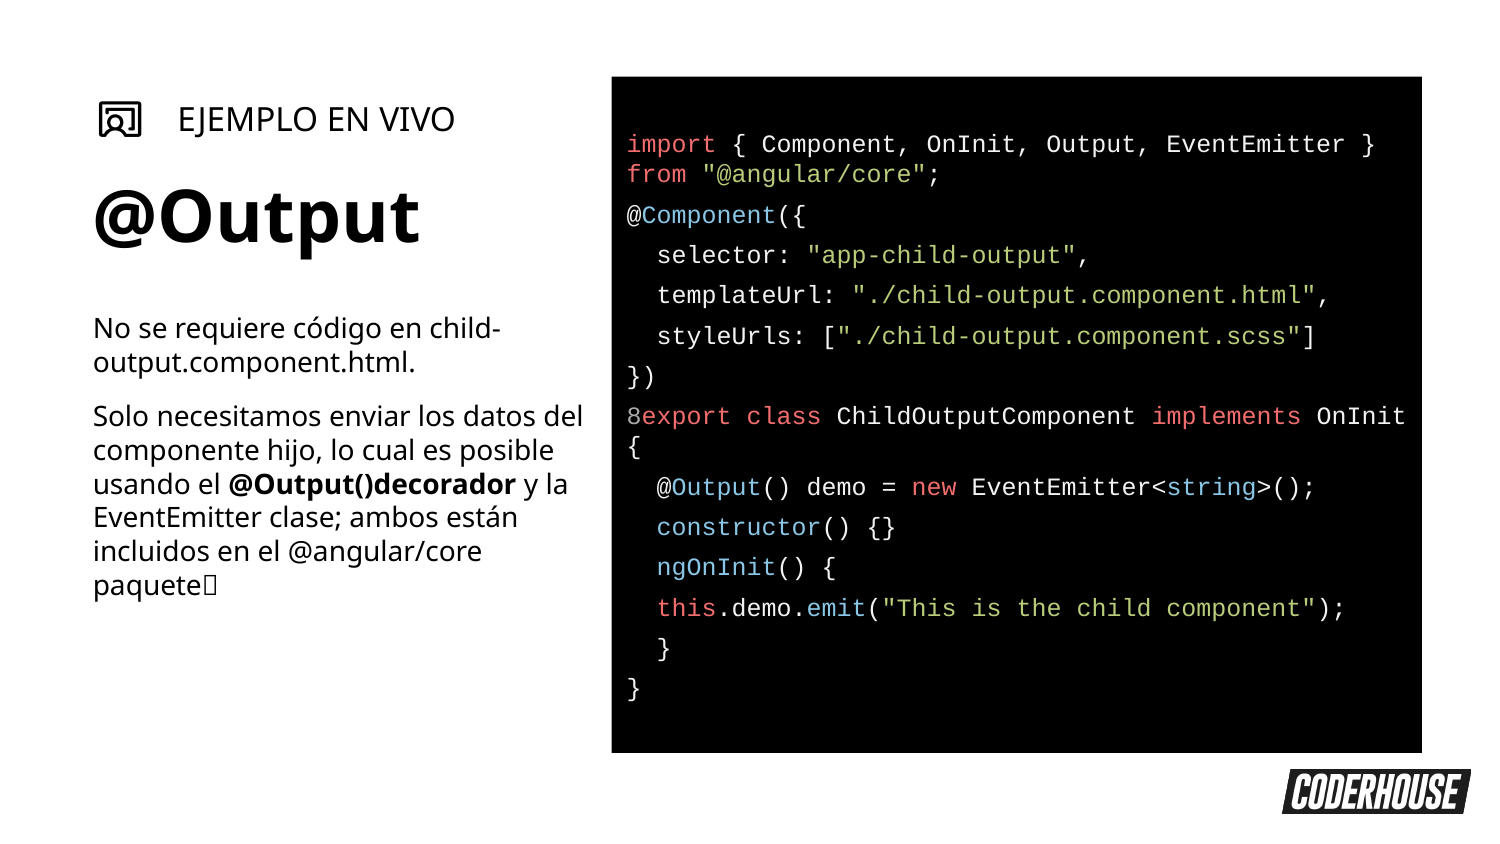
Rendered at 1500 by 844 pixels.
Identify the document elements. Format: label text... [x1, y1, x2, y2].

text_box No se requiere código en child-output.component.html. Solo necesitamos enviar los datos del componente hijo, lo cual es posible usando el @Output()decorador y la EventEmitter clase; ambos están incluidos en el @angular/core paquete🚀 [77, 295, 611, 617]
text_box @Output [77, 164, 611, 273]
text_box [77, 76, 163, 162]
text_box EJEMPLO EN VIVO [166, 83, 611, 154]
text_box import { Component, OnInit, Output, EventEmitter } from "@angular/core"; @Component({ selector: "app-child-output", templateUrl: "./child-output.component.html", styleUrls: ["./child-output.component.scss"] }) 8export class ChildOutputComponent implements OnInit { @Output() demo = new EventEmitter<string>(); constructor() {} ngOnInit() { this.demo.emit("This is the child component"); } } [611, 76, 1422, 753]
picture [1281, 769, 1471, 814]
